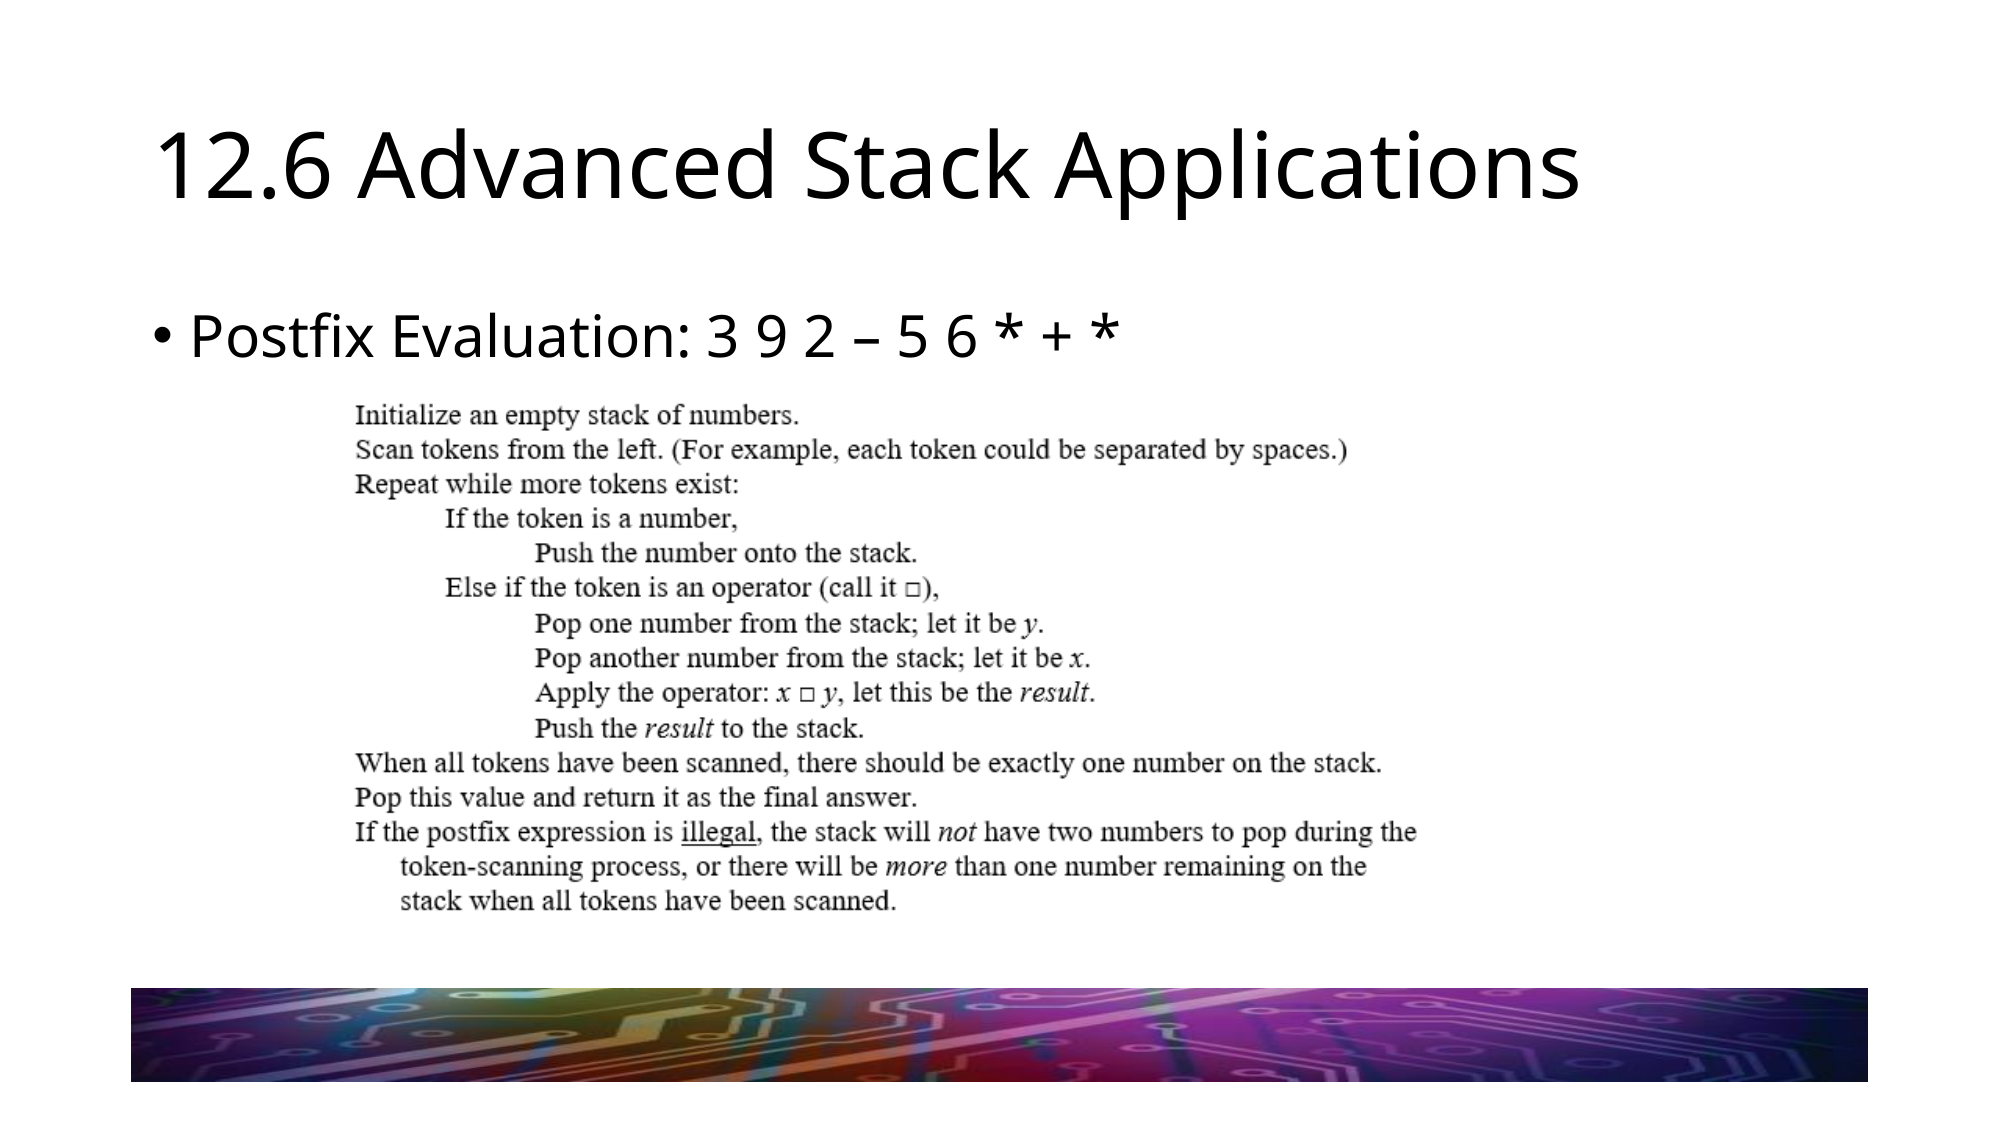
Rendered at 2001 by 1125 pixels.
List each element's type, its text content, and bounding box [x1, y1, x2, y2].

picture [131, 988, 1869, 1083]
picture [325, 387, 1432, 926]
title 12.6 Advanced Stack Applications [137, 59, 1863, 278]
list Postfix Evaluation: 3 9 2 – 5 6 * + * [137, 299, 1863, 988]
